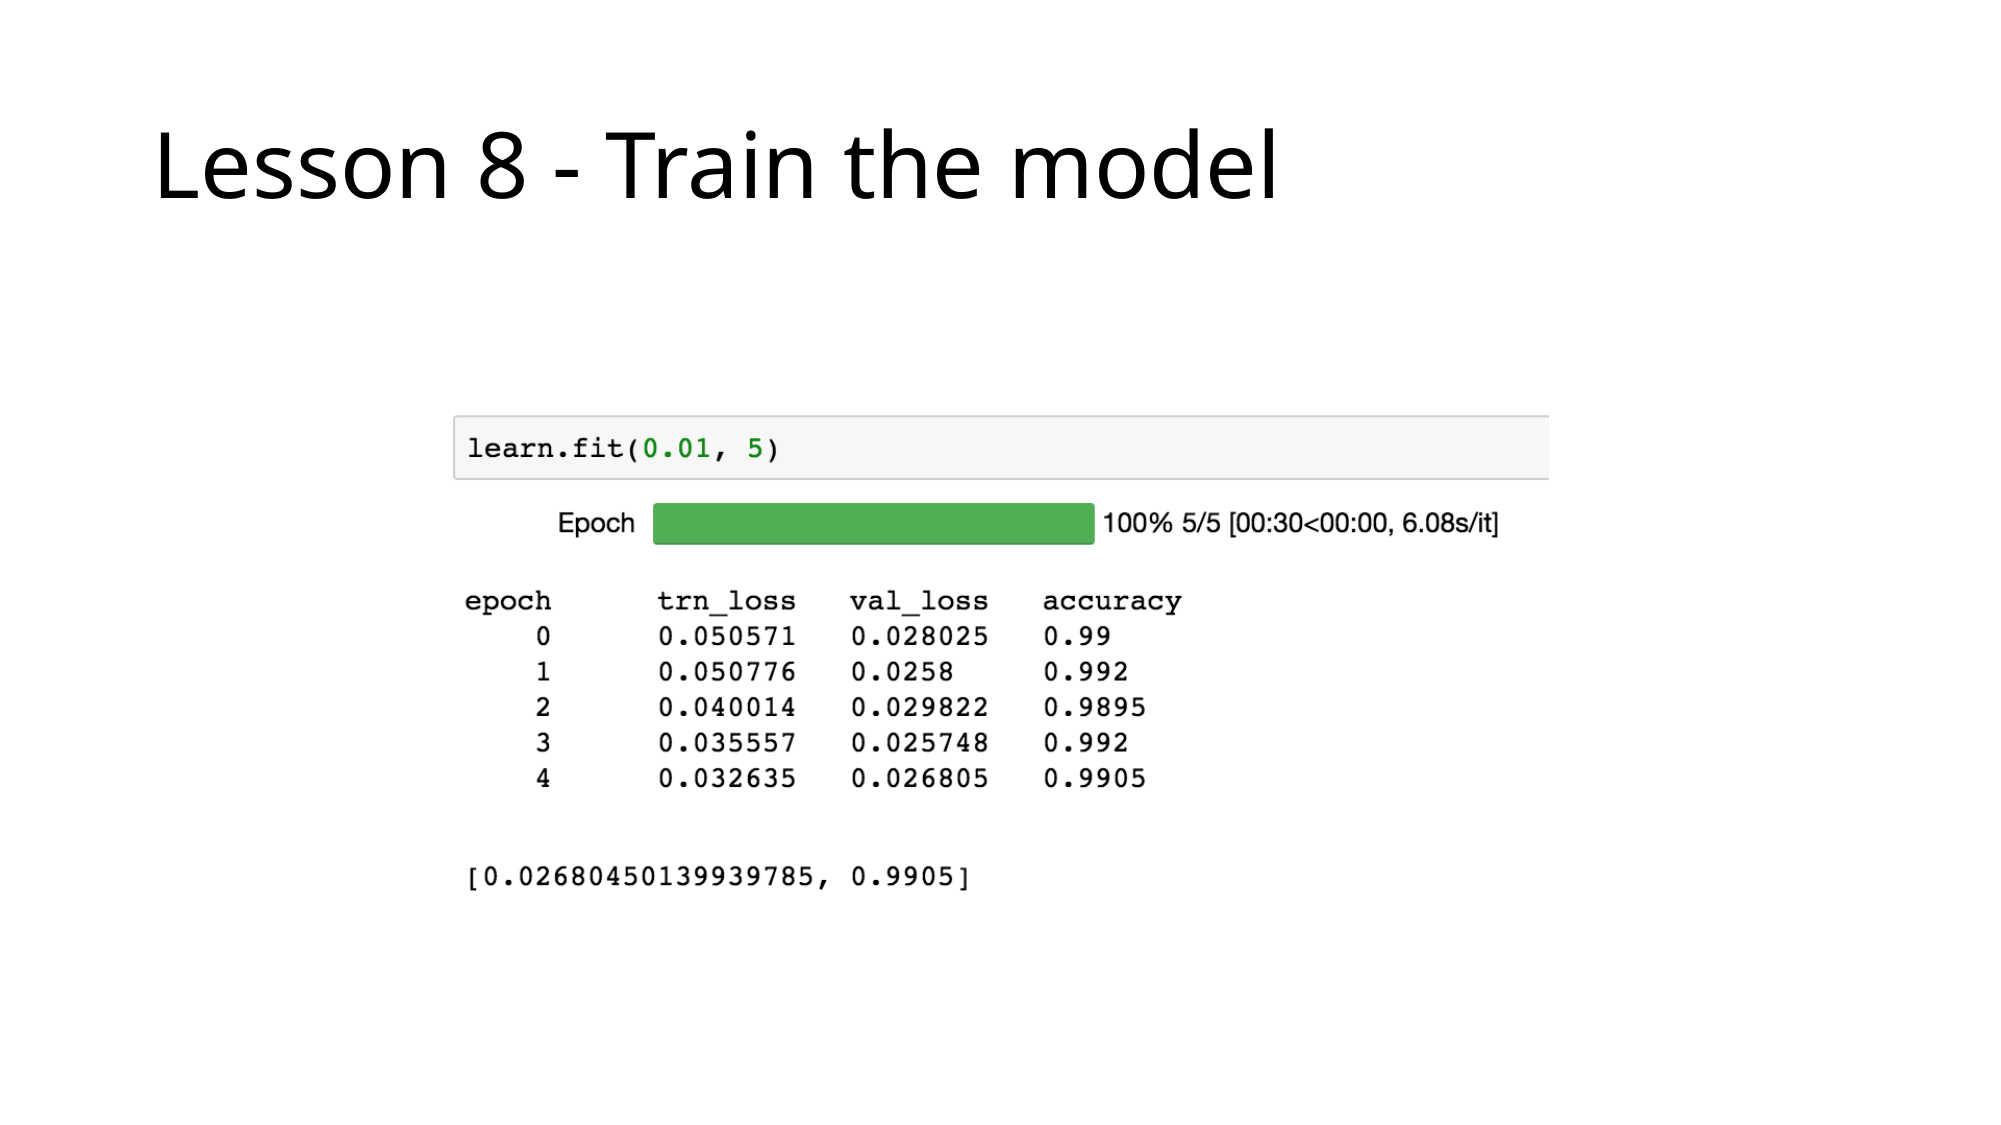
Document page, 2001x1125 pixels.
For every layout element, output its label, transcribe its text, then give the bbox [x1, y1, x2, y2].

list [451, 409, 1549, 904]
title Lesson 8 - Train the model [137, 59, 1863, 278]
